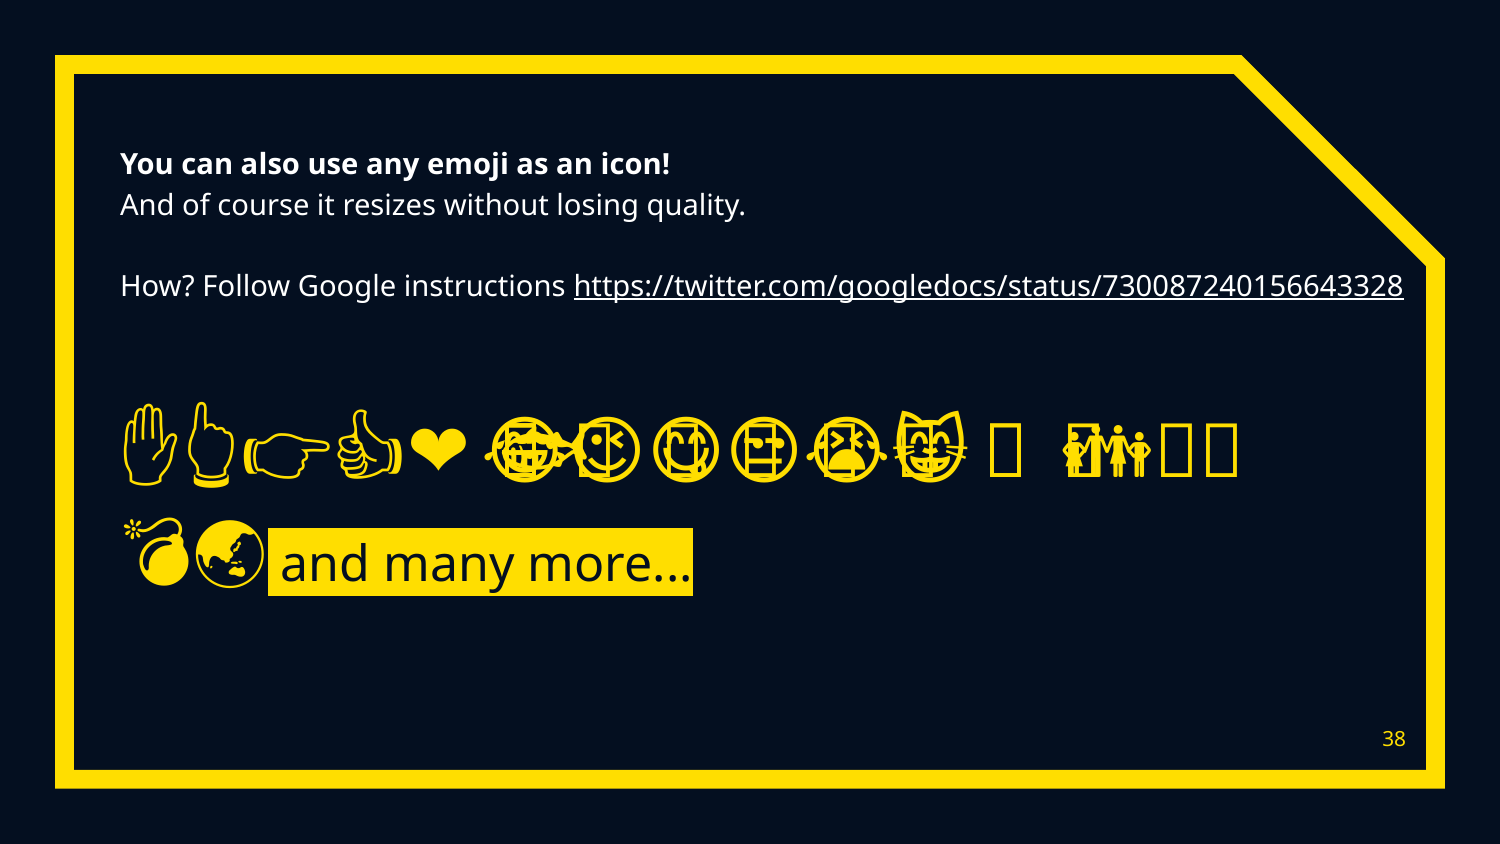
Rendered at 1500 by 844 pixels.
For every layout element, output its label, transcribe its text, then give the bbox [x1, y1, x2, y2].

list You can also use any emoji as an icon! And of course it resizes without losing quality. How? Follow Google instructions https://twitter.com/googledocs/status/730087240156643328 [120, 140, 1426, 330]
text_box ✋👆👉👍👤👦👧👨👩👪💃🏃💑❤😂😉😋😒😭👶😸🐟🍒🍔💣📌📖🔨🎃🎈🎨🏈🏰🌏🔌🔑 and many more... [120, 389, 1322, 812]
slide_number ‹#› [1366, 711, 1406, 755]
